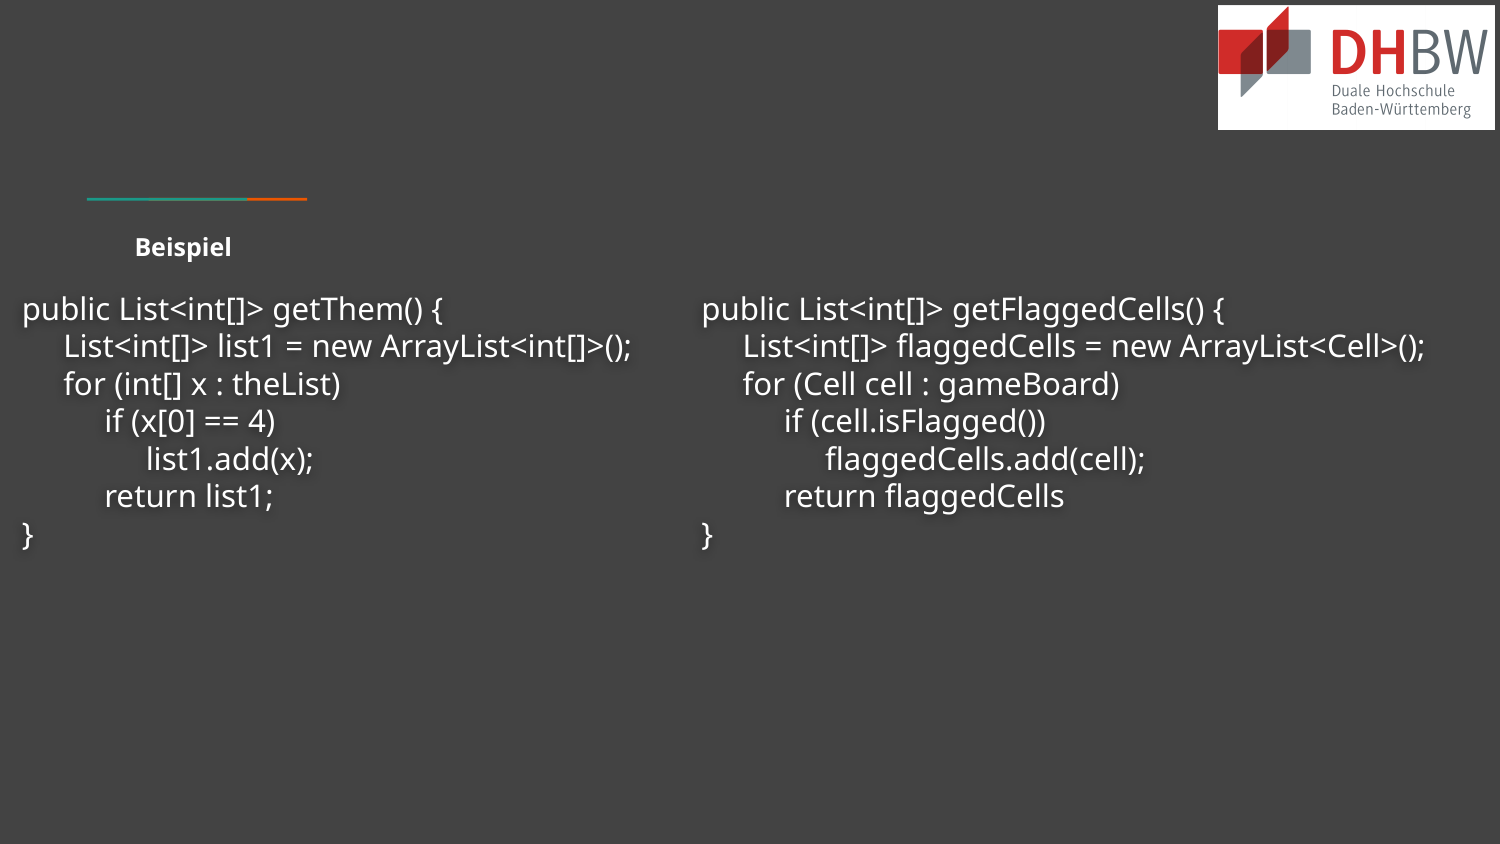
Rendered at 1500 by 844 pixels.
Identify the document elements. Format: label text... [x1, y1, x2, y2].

picture [1218, 5, 1495, 130]
list public List<int[]> getFlaggedCells() { List<int[]> flaggedCells = new ArrayList<Cell>(); for (Cell cell : gameBoard) if (cell.isFlagged()) flaggedCells.add(cell); return flaggedCells } [686, 274, 1485, 817]
list public List<int[]> getThem() { List<int[]> list1 = new ArrayList<int[]>(); for (int[] x : theList) if (x[0] == 4) list1.add(x); return list1; } [7, 274, 682, 817]
title Beispiel [119, 216, 1270, 270]
